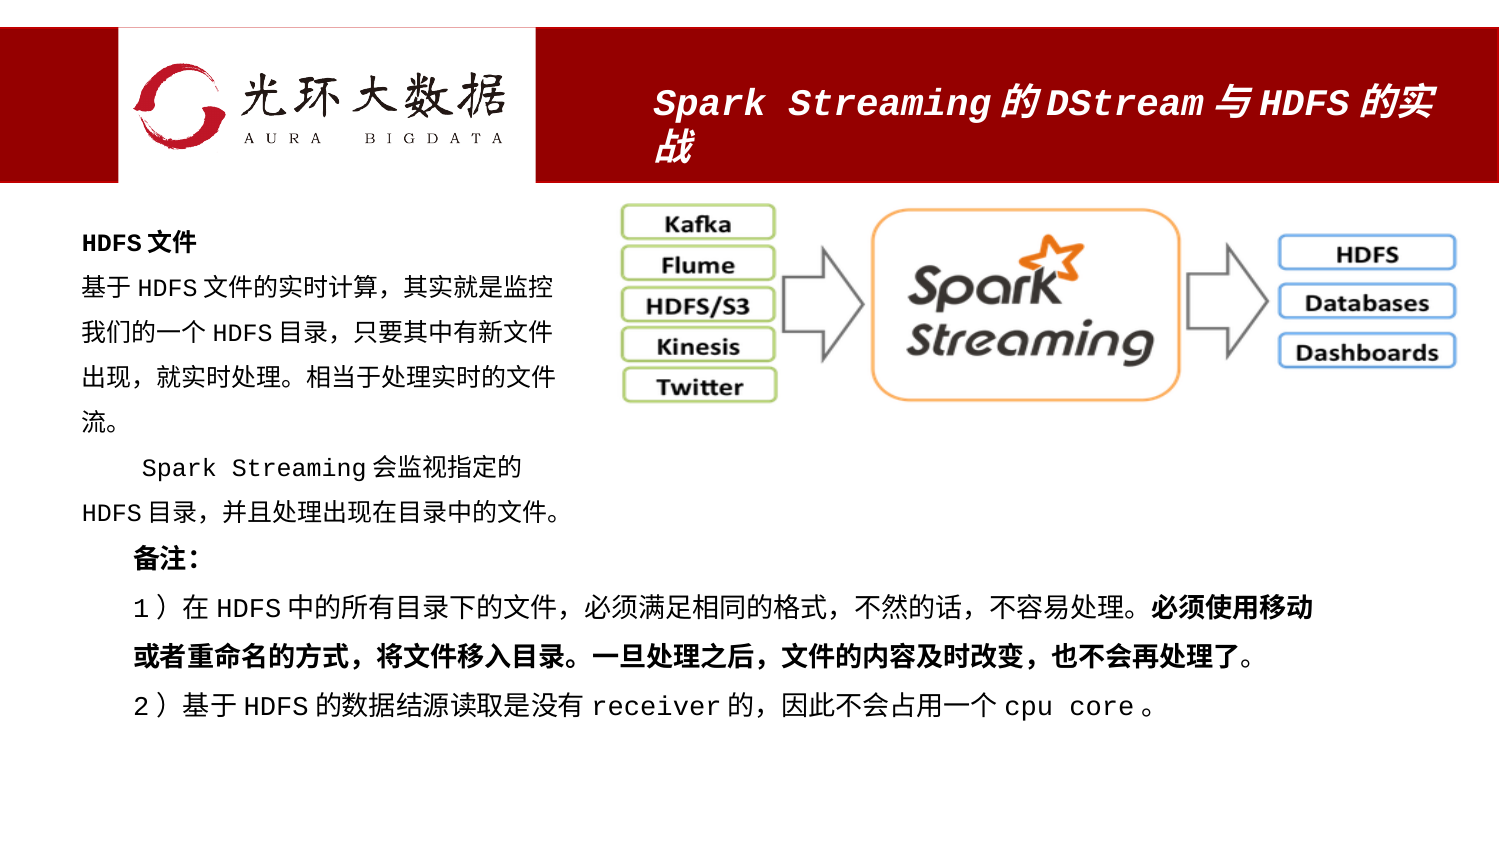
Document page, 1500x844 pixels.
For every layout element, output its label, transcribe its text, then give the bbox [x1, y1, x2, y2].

text_box 备注： 1）在HDFS中的所有目录下的文件，必须满足相同的格式，不然的话，不容易处理。必须使用移动或者重命名的方式，将文件移入目录。一旦处理之后，文件的内容及时改变，也不会再处理了。 2）基于HDFS的数据结源读取是没有receiver的，因此不会占用一个cpu core。 [118, 518, 1343, 728]
picture [584, 185, 1486, 429]
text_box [0, 27, 1499, 186]
text_box HDFS文件 基于HDFS文件的实时计算，其实就是监控我们的一个HDFS目录，只要其中有新文件出现，就实时处理。相当于处理实时的文件流。 Spark Streaming会监视指定的HDFS目录，并且处理出现在目录中的文件。 [67, 204, 587, 534]
